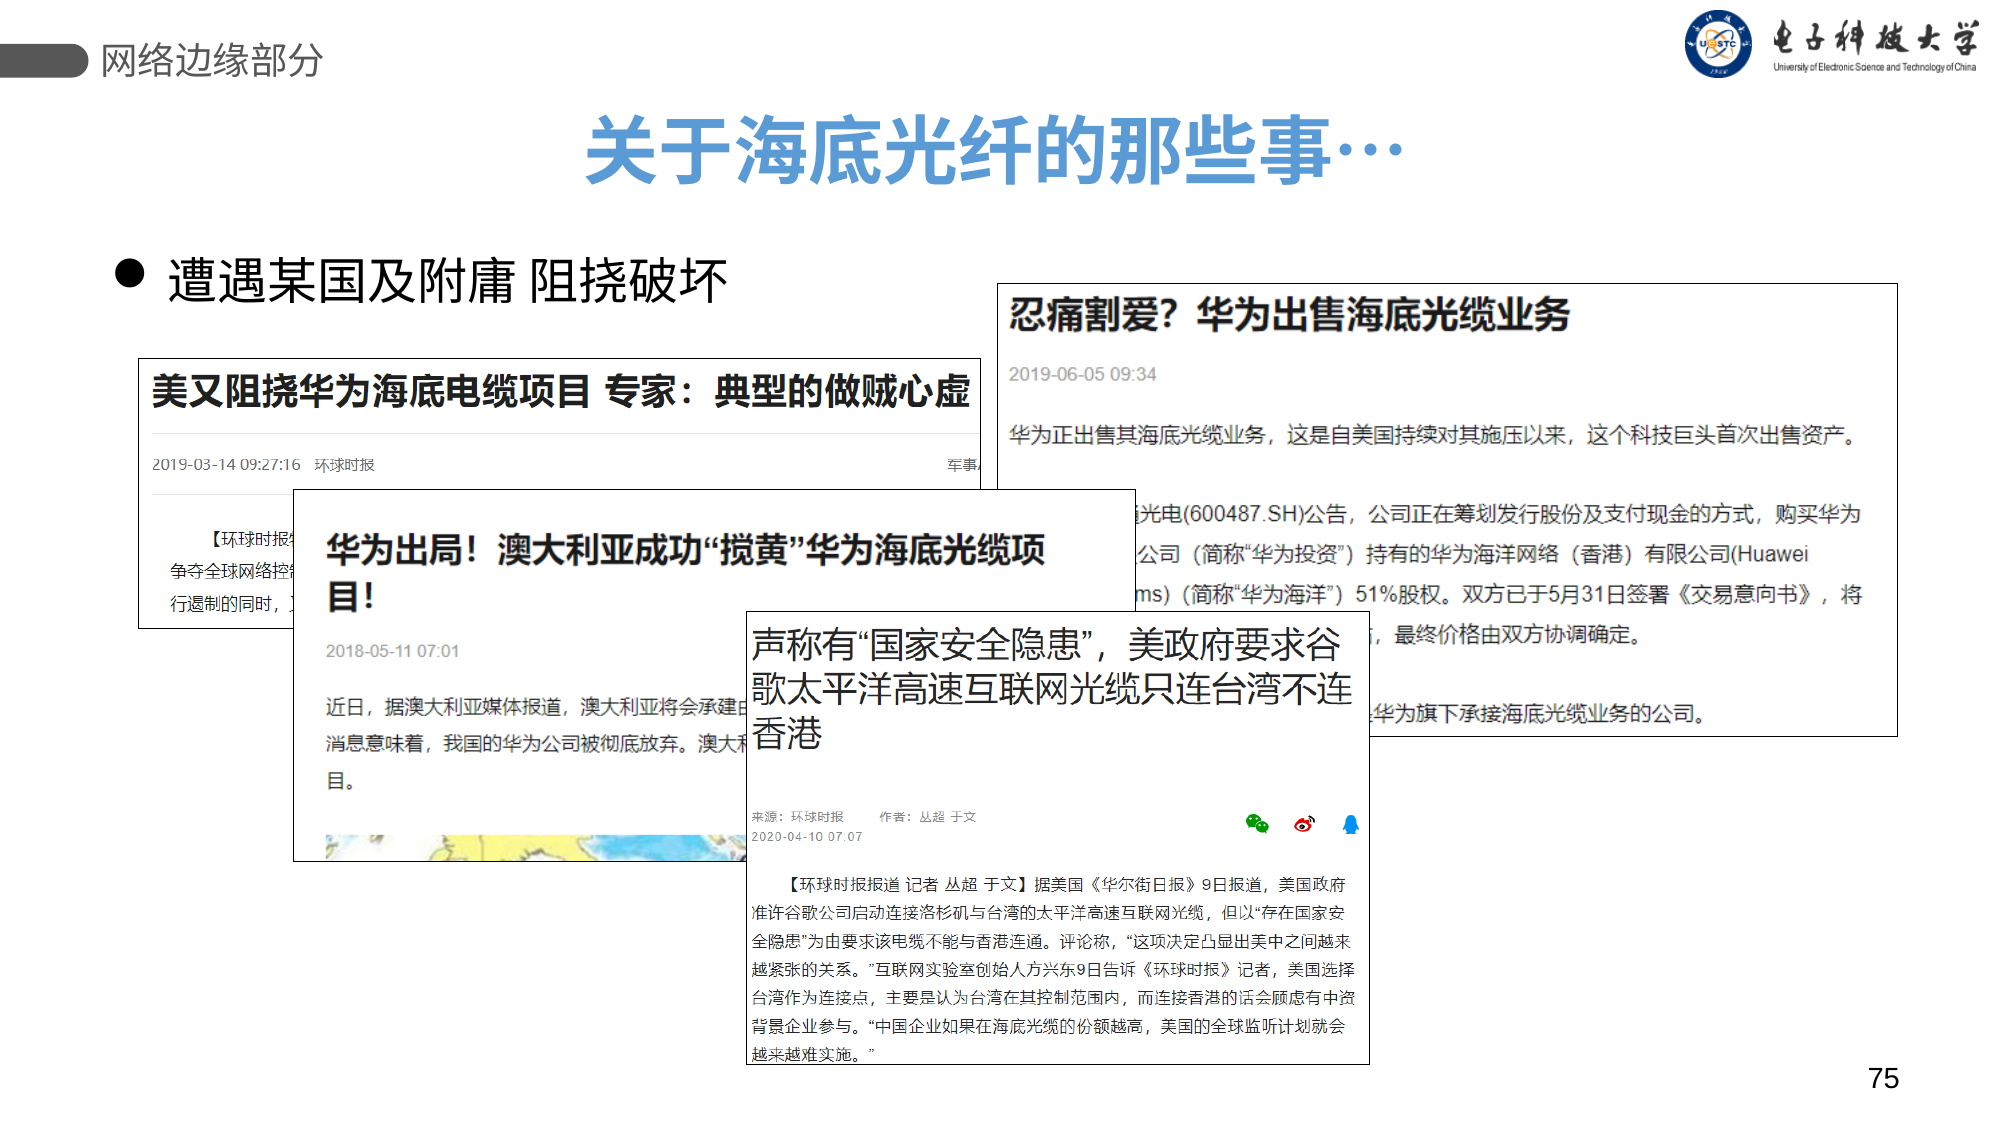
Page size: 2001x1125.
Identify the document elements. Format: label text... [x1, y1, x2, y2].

text_box 关于海底光纤的那些事… [568, 106, 1469, 203]
text_box 网络边缘部分 [100, 28, 450, 91]
picture [1685, 10, 1979, 78]
picture [138, 283, 1898, 1065]
text_box 遭遇某国及附庸 阻挠破坏 [96, 218, 803, 402]
